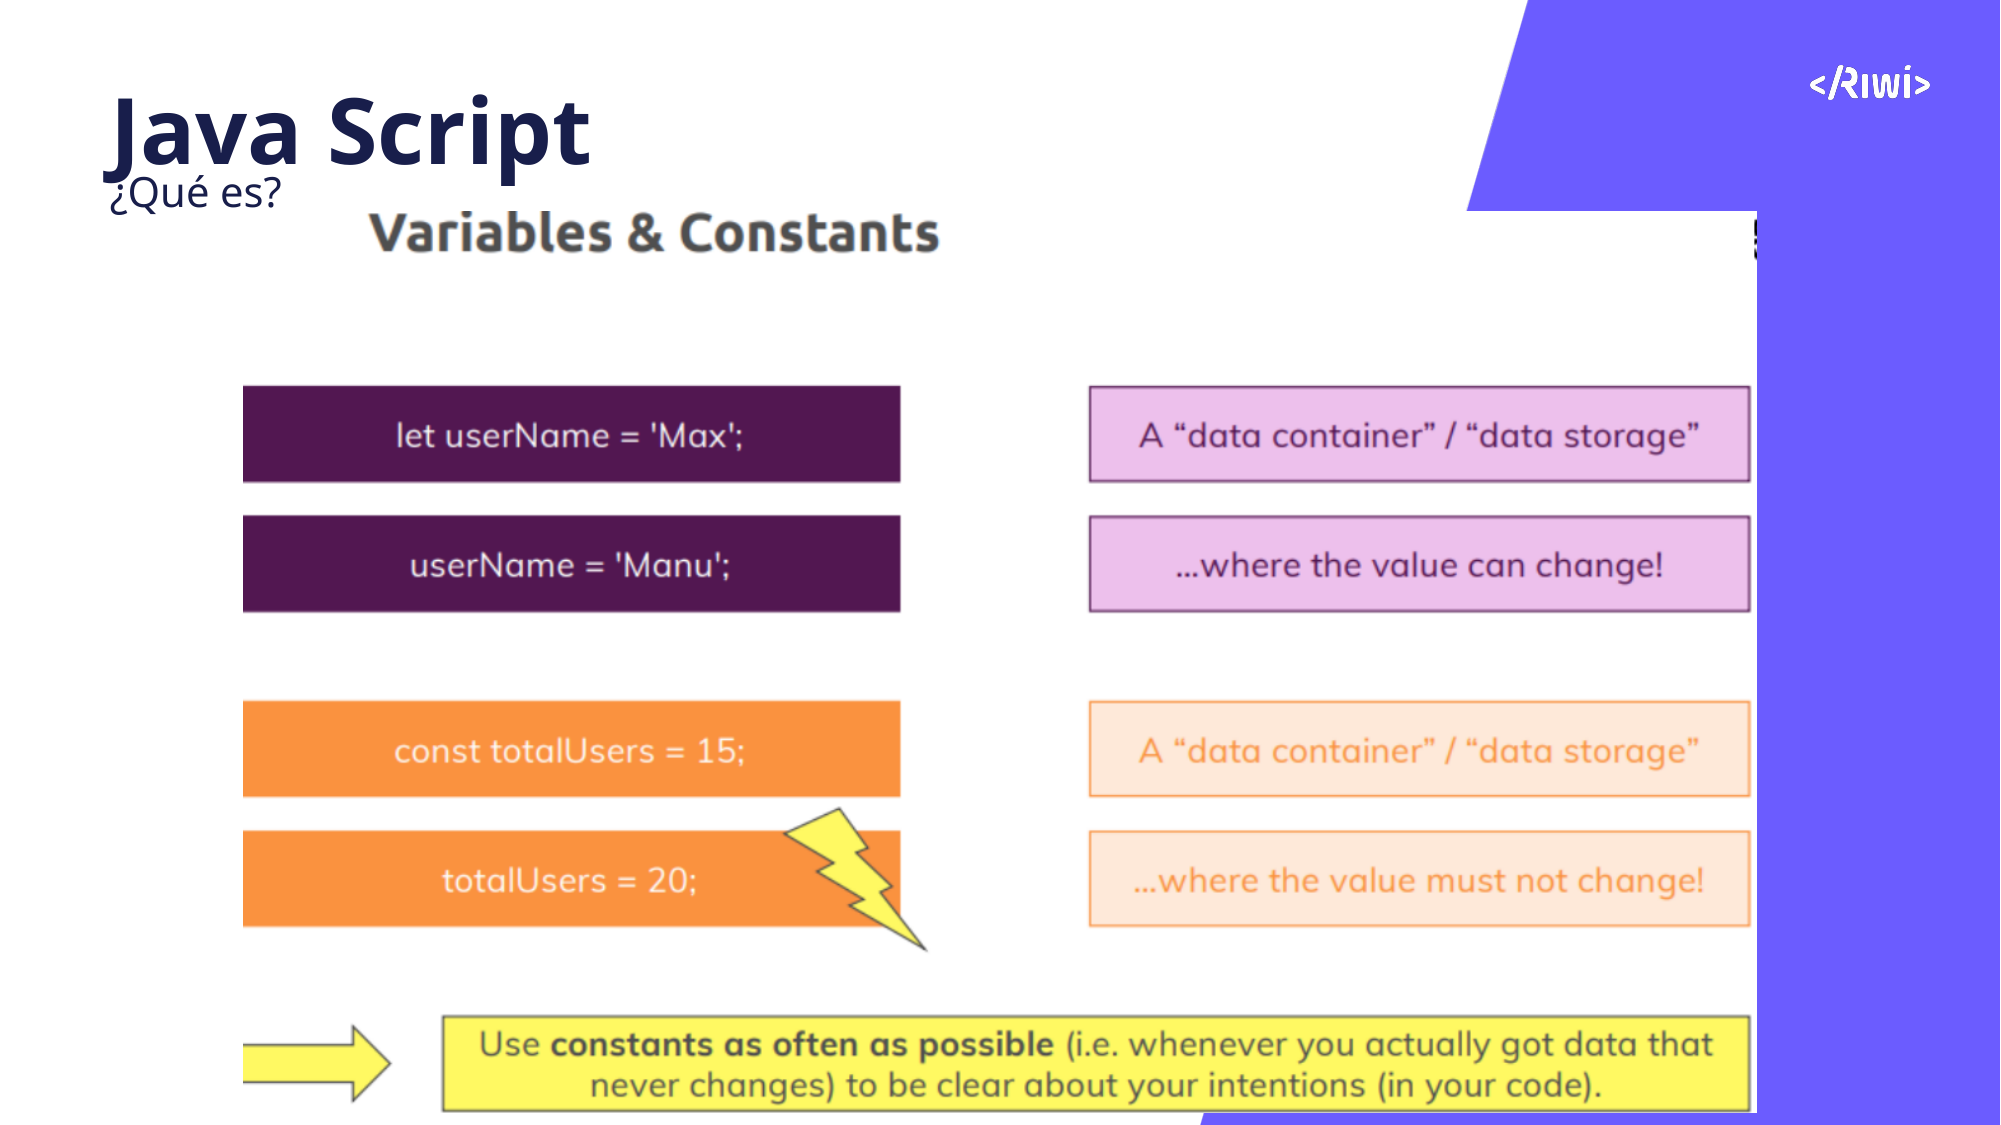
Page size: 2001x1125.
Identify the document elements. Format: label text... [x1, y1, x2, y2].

picture [242, 0, 2000, 1125]
text_box Java Script [94, 65, 622, 190]
text_box ¿Qué es? [94, 158, 374, 224]
